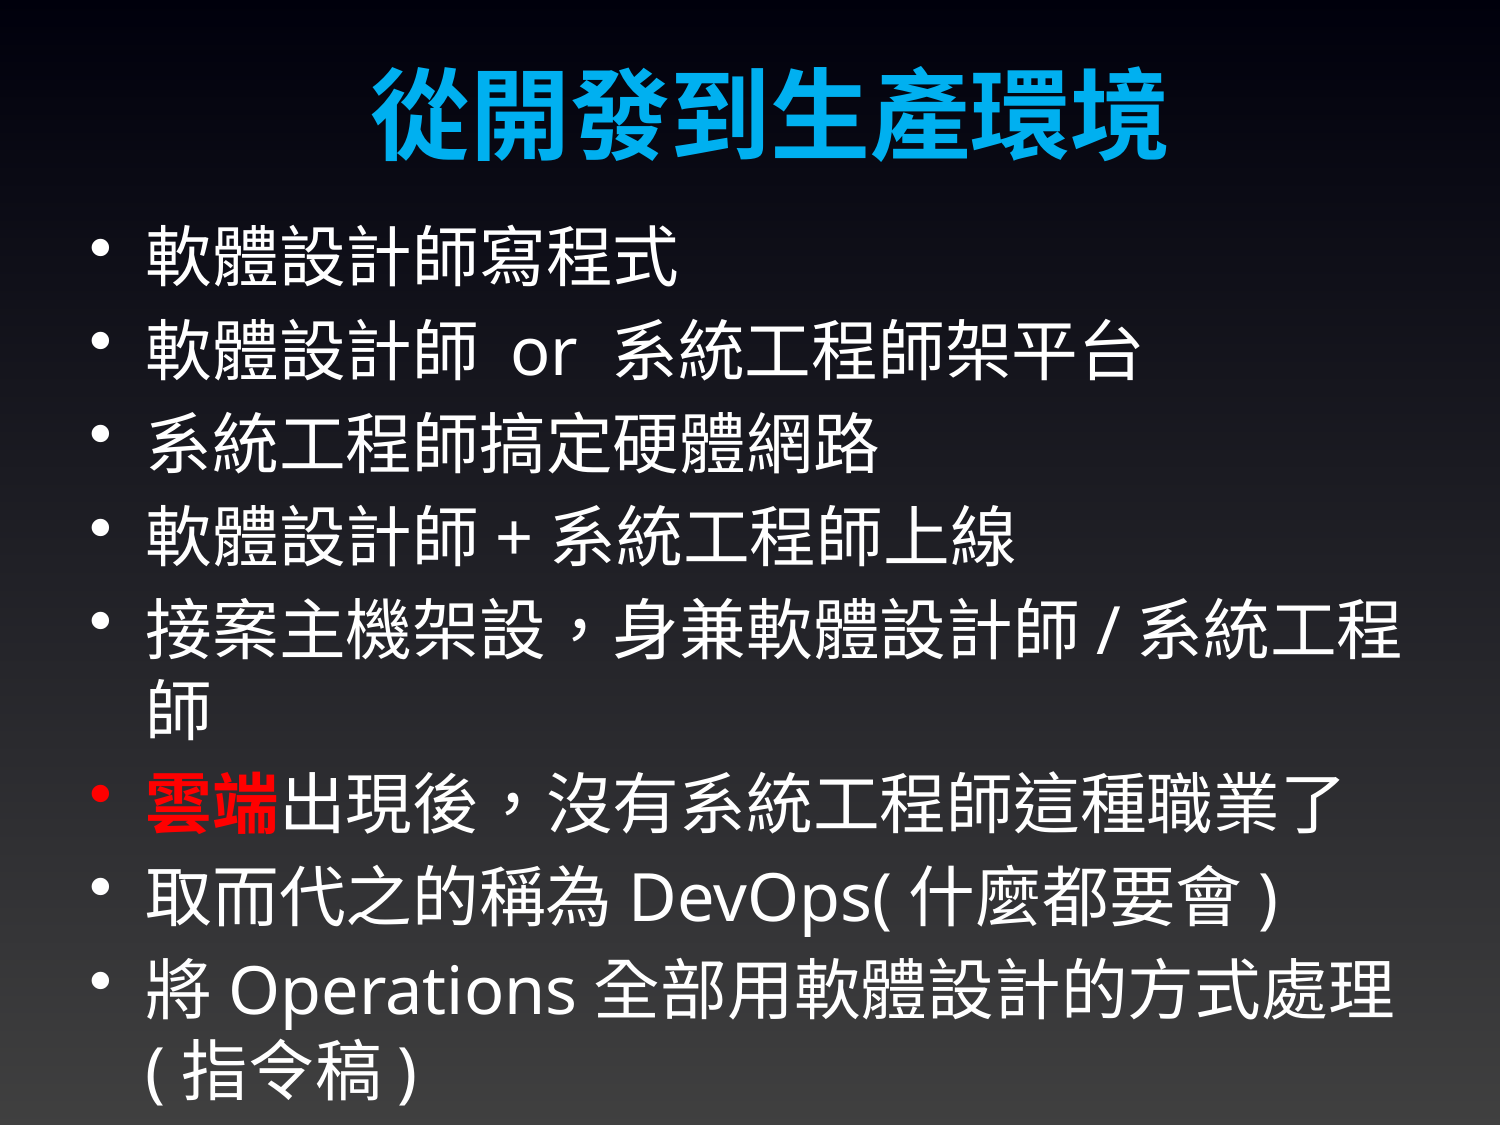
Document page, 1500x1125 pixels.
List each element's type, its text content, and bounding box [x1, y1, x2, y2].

list 軟體設計師寫程式 軟體設計師 or 系統工程師架平台 系統工程師搞定硬體網路 軟體設計師+系統工程師上線 接案主機架設，身兼軟體設計師/系統工程師 雲端出現後，沒有系統工程師這種職業了 取而代之的稱為DevOps(什麼都要會) 將Operations全部用軟體設計的方式處理(指令稿) [74, 207, 1457, 952]
title 從開發到生產環境 [355, 52, 1287, 174]
